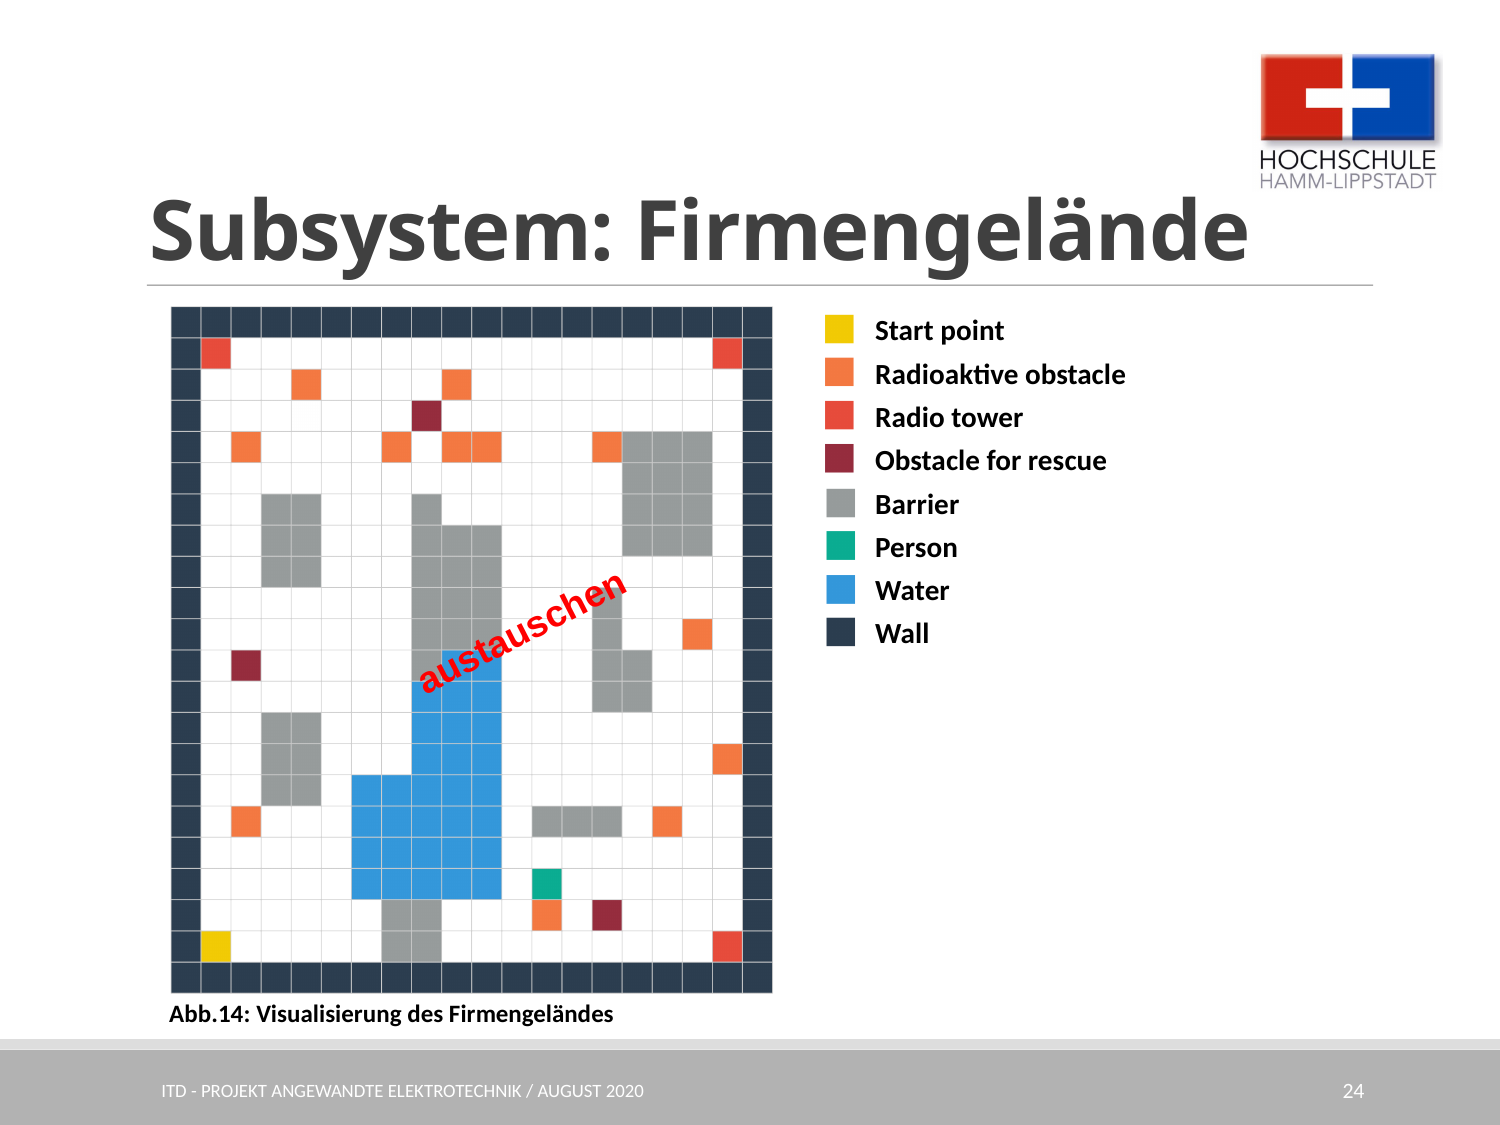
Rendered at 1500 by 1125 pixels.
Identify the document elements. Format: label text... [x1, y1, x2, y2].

text_box Abb.14: Visualisierung des Firmengeländes [154, 1015, 658, 1035]
text_box ITD - Projekt angewandte Elektrotechnik / August 2020 [105, 1059, 700, 1120]
text_box Subsystem: Firmengelände [134, 47, 1373, 285]
text_box 24 [1218, 1059, 1380, 1120]
text_box Start point Radioaktive obstacle Radio tower Obstacle for rescue Barrier Person Water Wall [919, 304, 1142, 658]
picture [1373, 50, 1443, 192]
picture [0, 284, 914, 1008]
